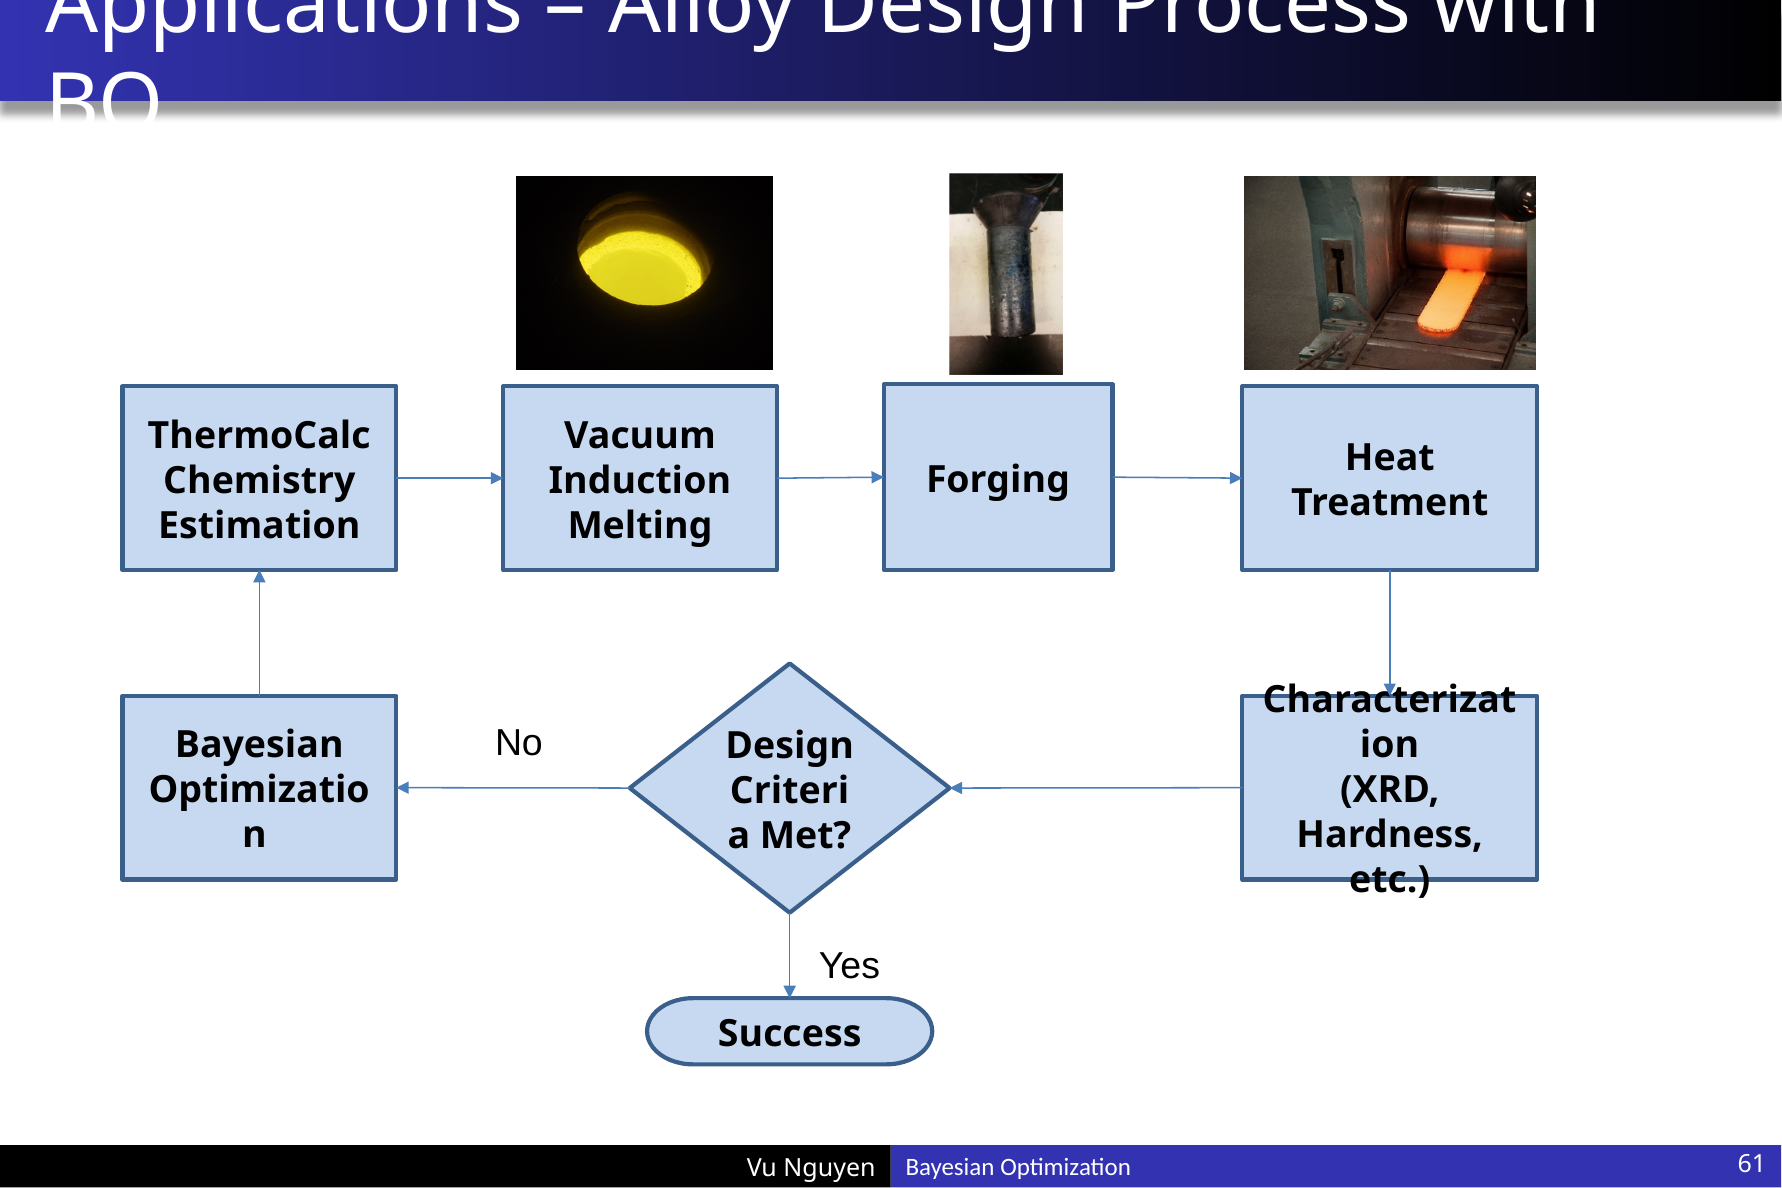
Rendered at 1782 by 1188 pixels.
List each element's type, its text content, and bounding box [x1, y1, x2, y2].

text_box Yes [800, 933, 899, 994]
title Applications – Alloy Design Process with BO [0, 0, 1737, 98]
picture [1244, 175, 1536, 370]
text_box Success [644, 996, 935, 1067]
footer Bayesian Optimization [890, 1143, 1574, 1187]
text_box Heat Treatment [1240, 384, 1539, 572]
text_box Forging [882, 382, 1115, 572]
text_box Bayesian Optimization [120, 694, 398, 882]
picture [905, 174, 1107, 375]
text_box Characterization (XRD, Hardness, etc.) [1240, 694, 1539, 882]
text_box No [469, 710, 569, 771]
text_box Design Criteria Met? [628, 661, 951, 915]
picture [515, 176, 774, 370]
slide_number 61 [1573, 1142, 1782, 1188]
text_box ThermoCalc Chemistry Estimation [120, 384, 398, 572]
text_box Vacuum Induction Melting [501, 384, 779, 572]
